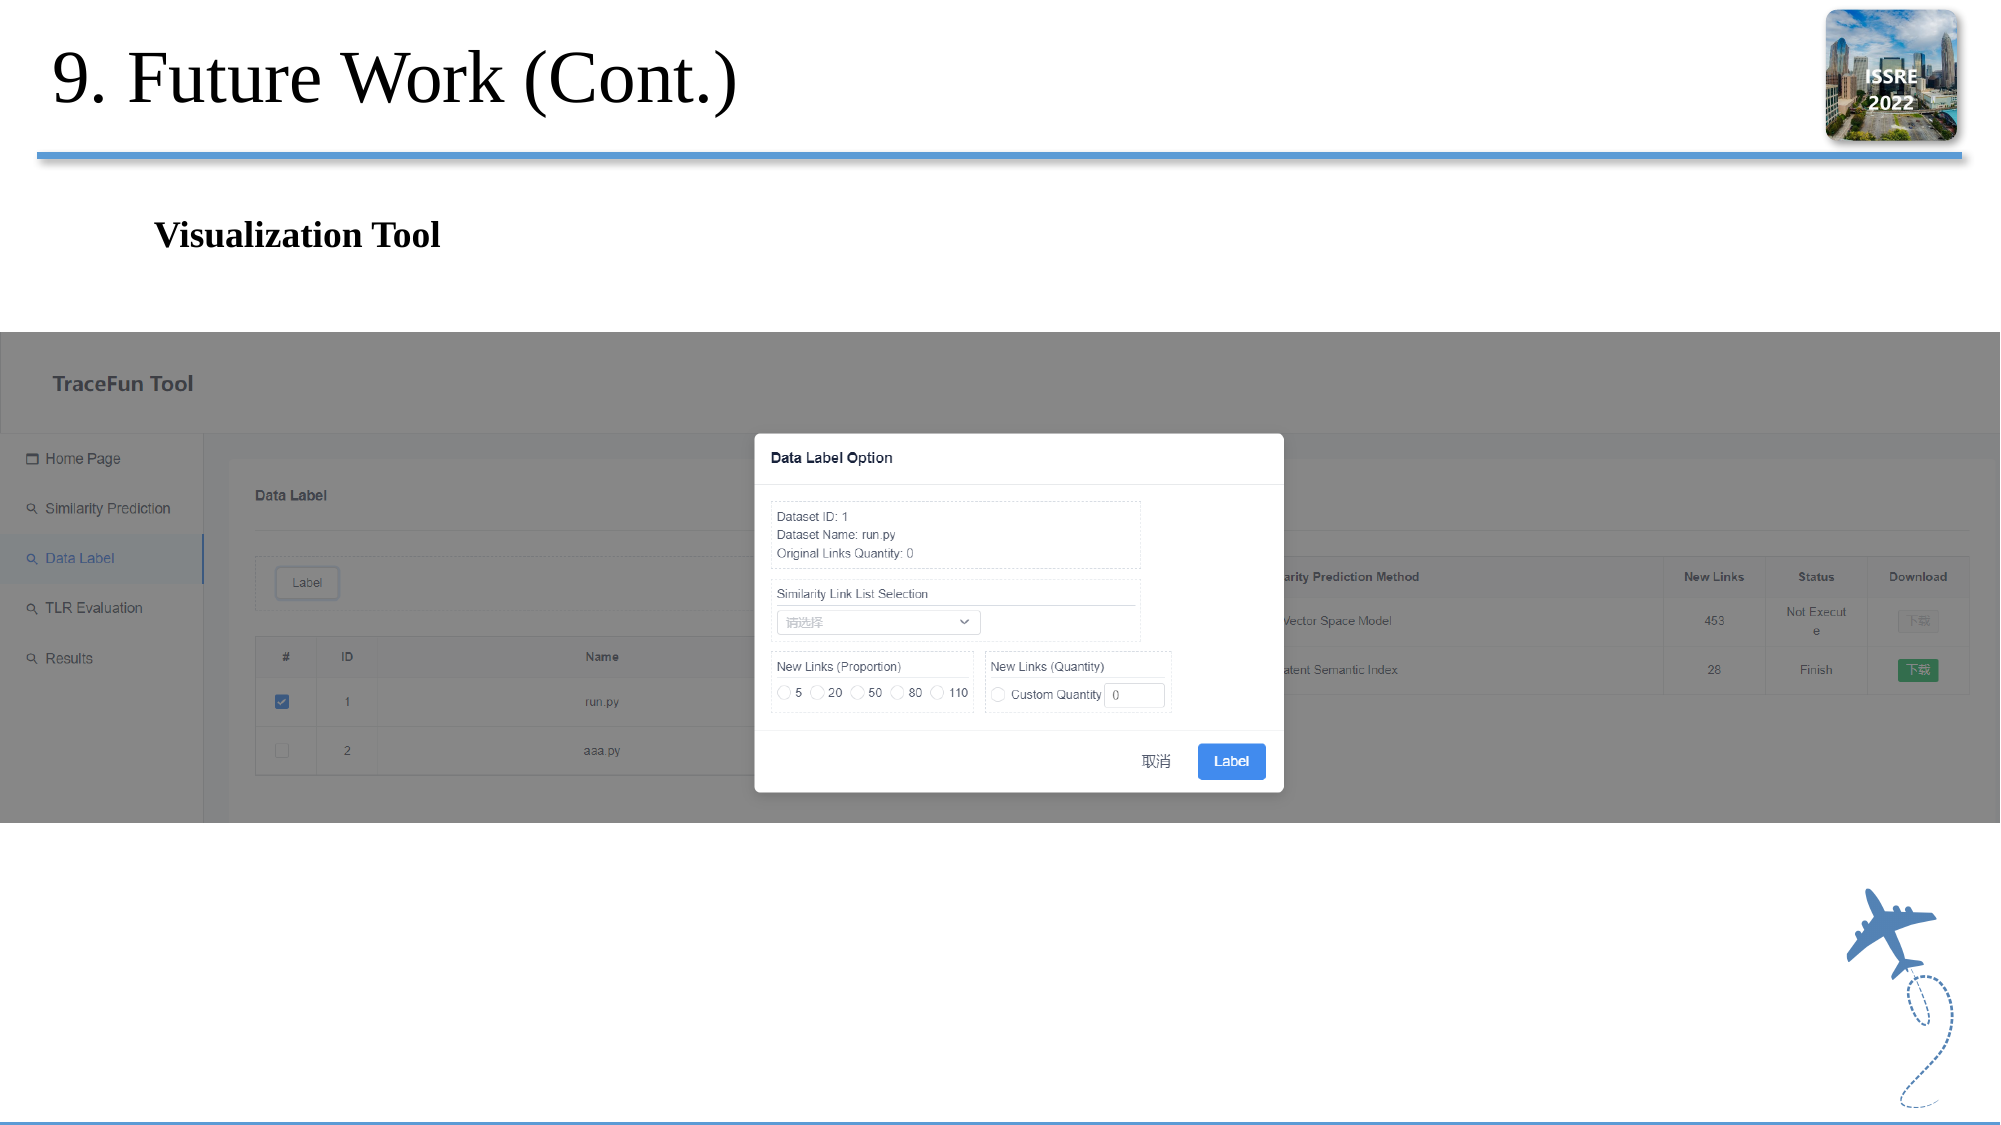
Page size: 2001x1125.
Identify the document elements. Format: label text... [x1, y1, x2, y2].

text_box Visualization Tool [138, 202, 457, 263]
picture [1800, 855, 2001, 1125]
title 9. Future Work (Cont.) [35, 0, 1965, 159]
picture [0, 332, 2000, 823]
